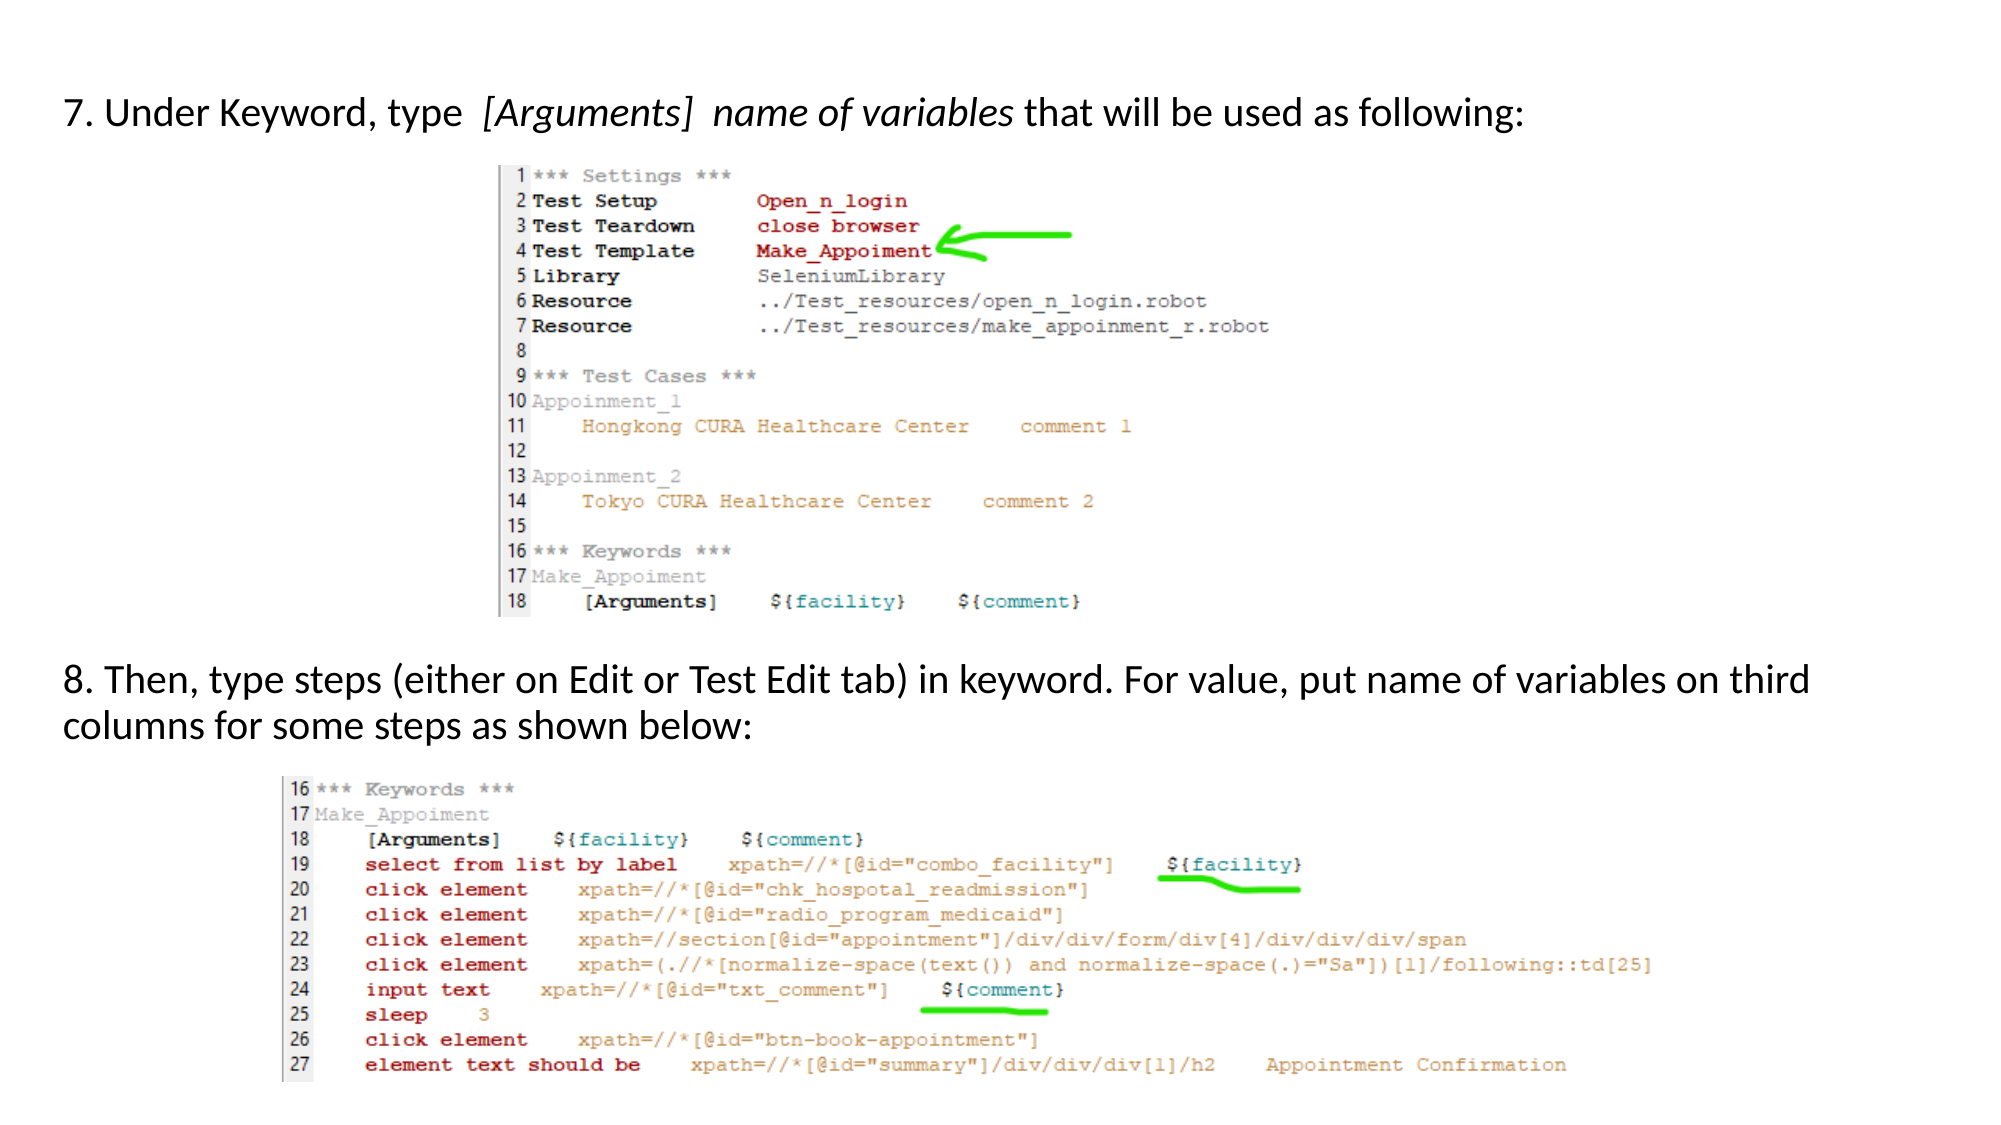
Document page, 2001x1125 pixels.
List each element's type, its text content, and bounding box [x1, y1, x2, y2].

list 7. Under Keyword, type [Arguments] name of variables that will be used as following: 8. Then, type steps (either on Edit or Test Edit tab) in keyword. For value, put name of variables on third columns for some steps as shown below: [47, 82, 1863, 1014]
picture [498, 165, 1372, 617]
picture [281, 776, 1719, 1082]
